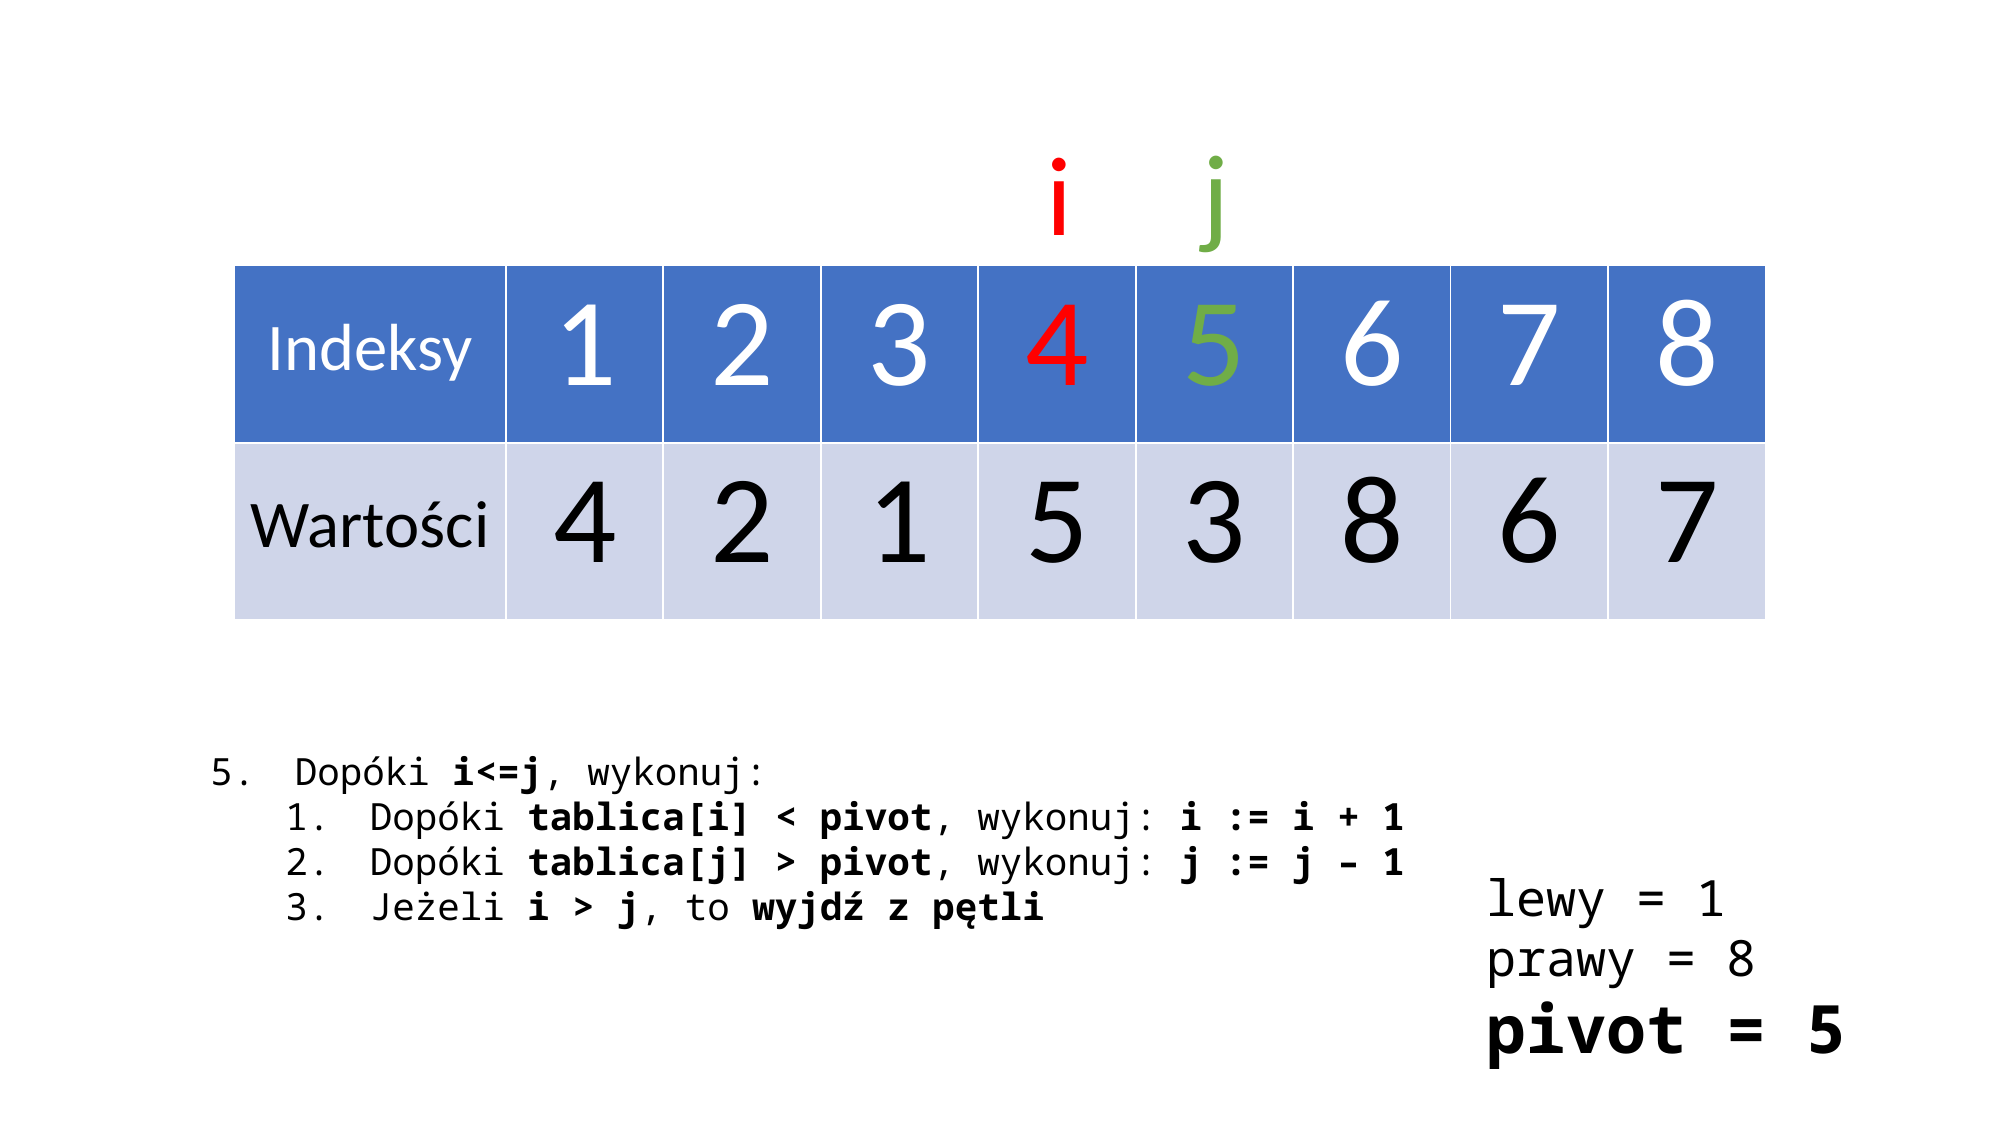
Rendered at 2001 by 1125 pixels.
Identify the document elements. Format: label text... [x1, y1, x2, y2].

table_header 1 [507, 266, 662, 442]
text_box i [1031, 115, 1088, 266]
table_cell 1 [822, 444, 977, 619]
table_header Indeksy [235, 266, 505, 442]
table_header 7 [1451, 266, 1607, 442]
table_header 2 [664, 266, 820, 442]
table_header 3 [822, 266, 977, 442]
table_cell 5 [979, 444, 1135, 619]
text_box lewy = 1 prawy = 8 pivot = 5 [1471, 859, 1862, 1075]
table_header 8 [1609, 266, 1765, 442]
table_cell 4 [507, 444, 662, 619]
table_header 6 [1294, 266, 1450, 442]
table_cell 7 [1609, 444, 1765, 619]
table_cell 6 [1451, 444, 1607, 619]
table_header 5 [1137, 266, 1292, 442]
table_cell 2 [664, 444, 820, 619]
table_cell 8 [1294, 444, 1450, 619]
text_box Dopóki i<=j, wykonuj: Dopóki tablica[i] < pivot, wykonuj: i := i + 1 Dopóki tablica[j] > pivot, wykonuj: j := j – 1 Jeżeli i > j, to wyjdź z pętli Zamień(tablica[i], tablica[j]) i := i + 1 j := j - 1 [195, 740, 1420, 1116]
table_header 4 [979, 266, 1135, 442]
table_cell 3 [1137, 444, 1292, 619]
text_box j [1187, 113, 1246, 264]
table_cell Wartości [235, 444, 505, 619]
